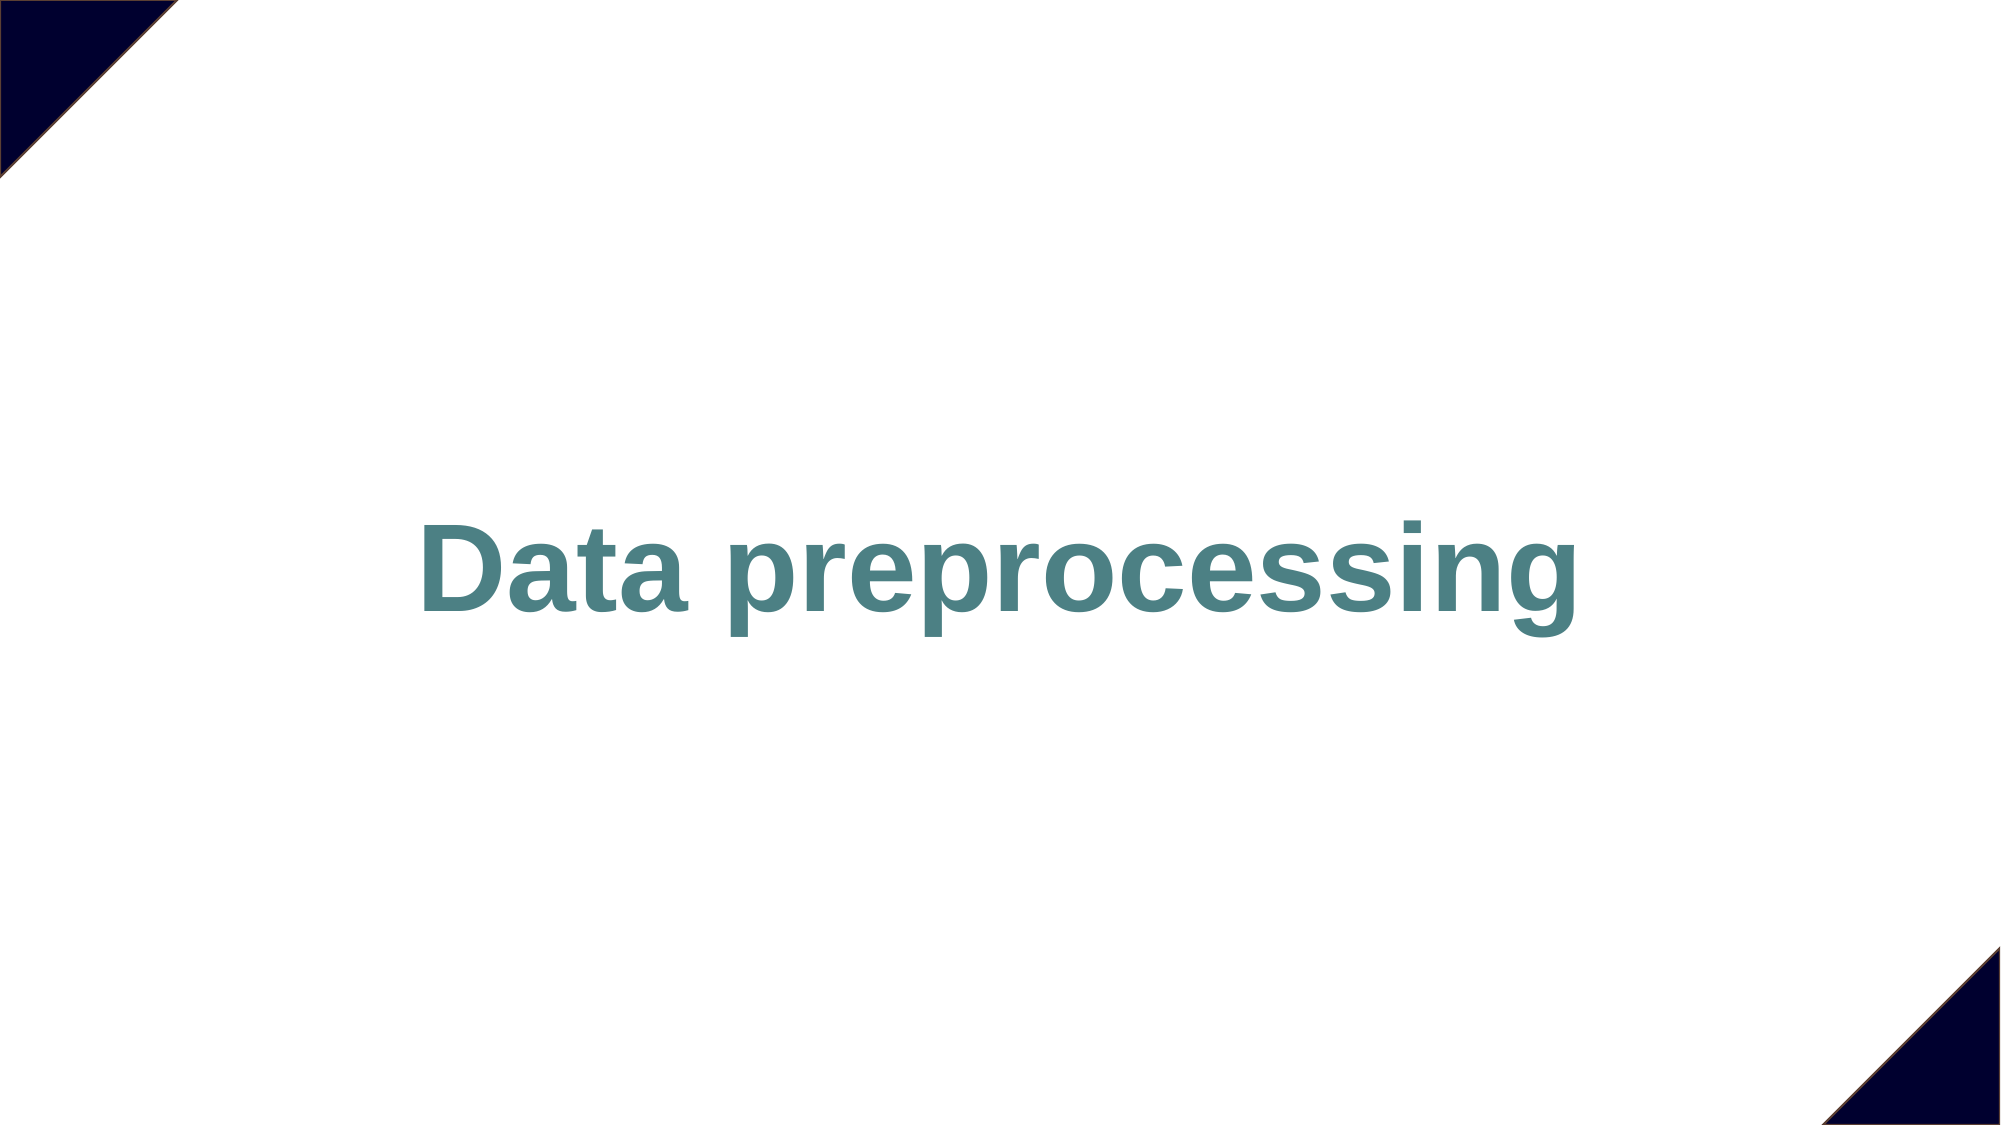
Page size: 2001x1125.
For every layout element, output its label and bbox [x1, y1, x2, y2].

text_box [142, 359, 1858, 766]
